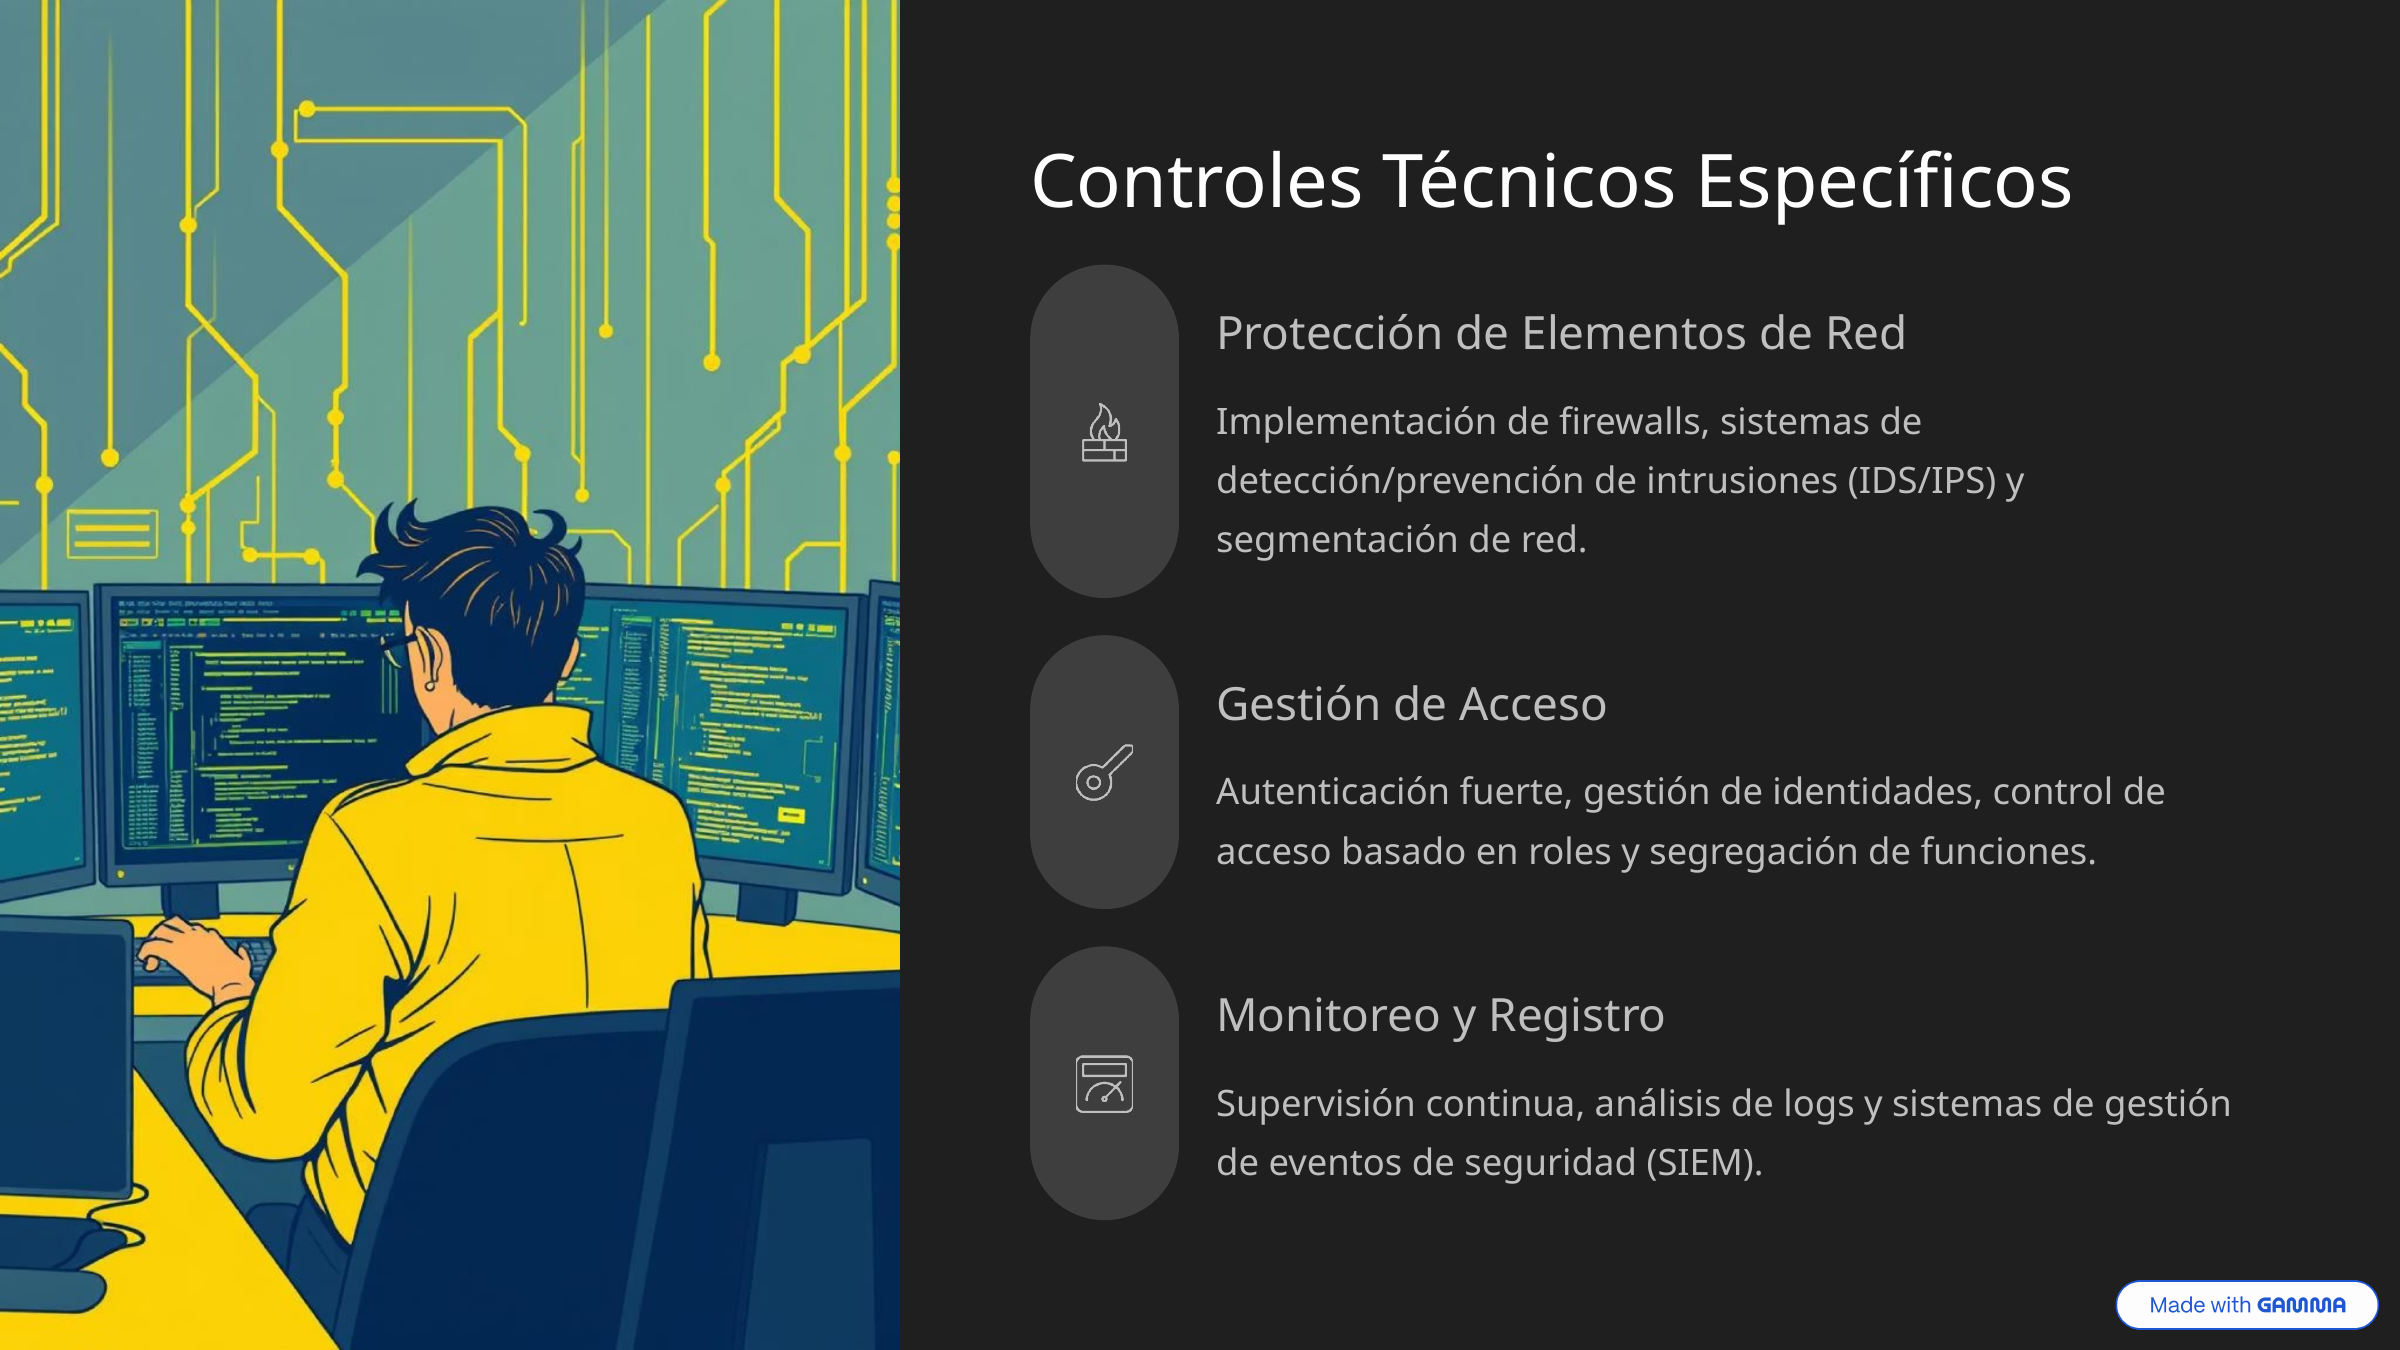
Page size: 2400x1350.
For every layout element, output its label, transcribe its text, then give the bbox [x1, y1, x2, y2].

text_box Gestión de Acceso [1216, 672, 1682, 731]
picture [1076, 396, 1133, 467]
picture [1076, 737, 1133, 808]
text_box Supervisión continua, análisis de logs y sistemas de gestión de eventos de seguridad (SIEM). [1216, 1063, 2270, 1183]
text_box [1030, 635, 1179, 910]
text_box [1030, 264, 1179, 599]
text_box [1030, 946, 1179, 1221]
text_box Implementación de firewalls, sistemas de detección/prevención de intrusiones (IDS/IPS) y segmentación de red. [1216, 382, 2270, 561]
text_box Monitoreo y Registro [1216, 983, 1682, 1042]
picture [38, 820, 50, 827]
picture [1076, 1048, 1133, 1119]
picture [2106, 1271, 2389, 1339]
text_box Protección de Elementos de Red [1216, 301, 1916, 360]
text_box Controles Técnicos Específicos [1030, 129, 2103, 223]
text_box Autenticación fuerte, gestión de identidades, control de acceso basado en roles y segregación de funciones. [1216, 752, 2270, 872]
picture [0, 0, 900, 1350]
